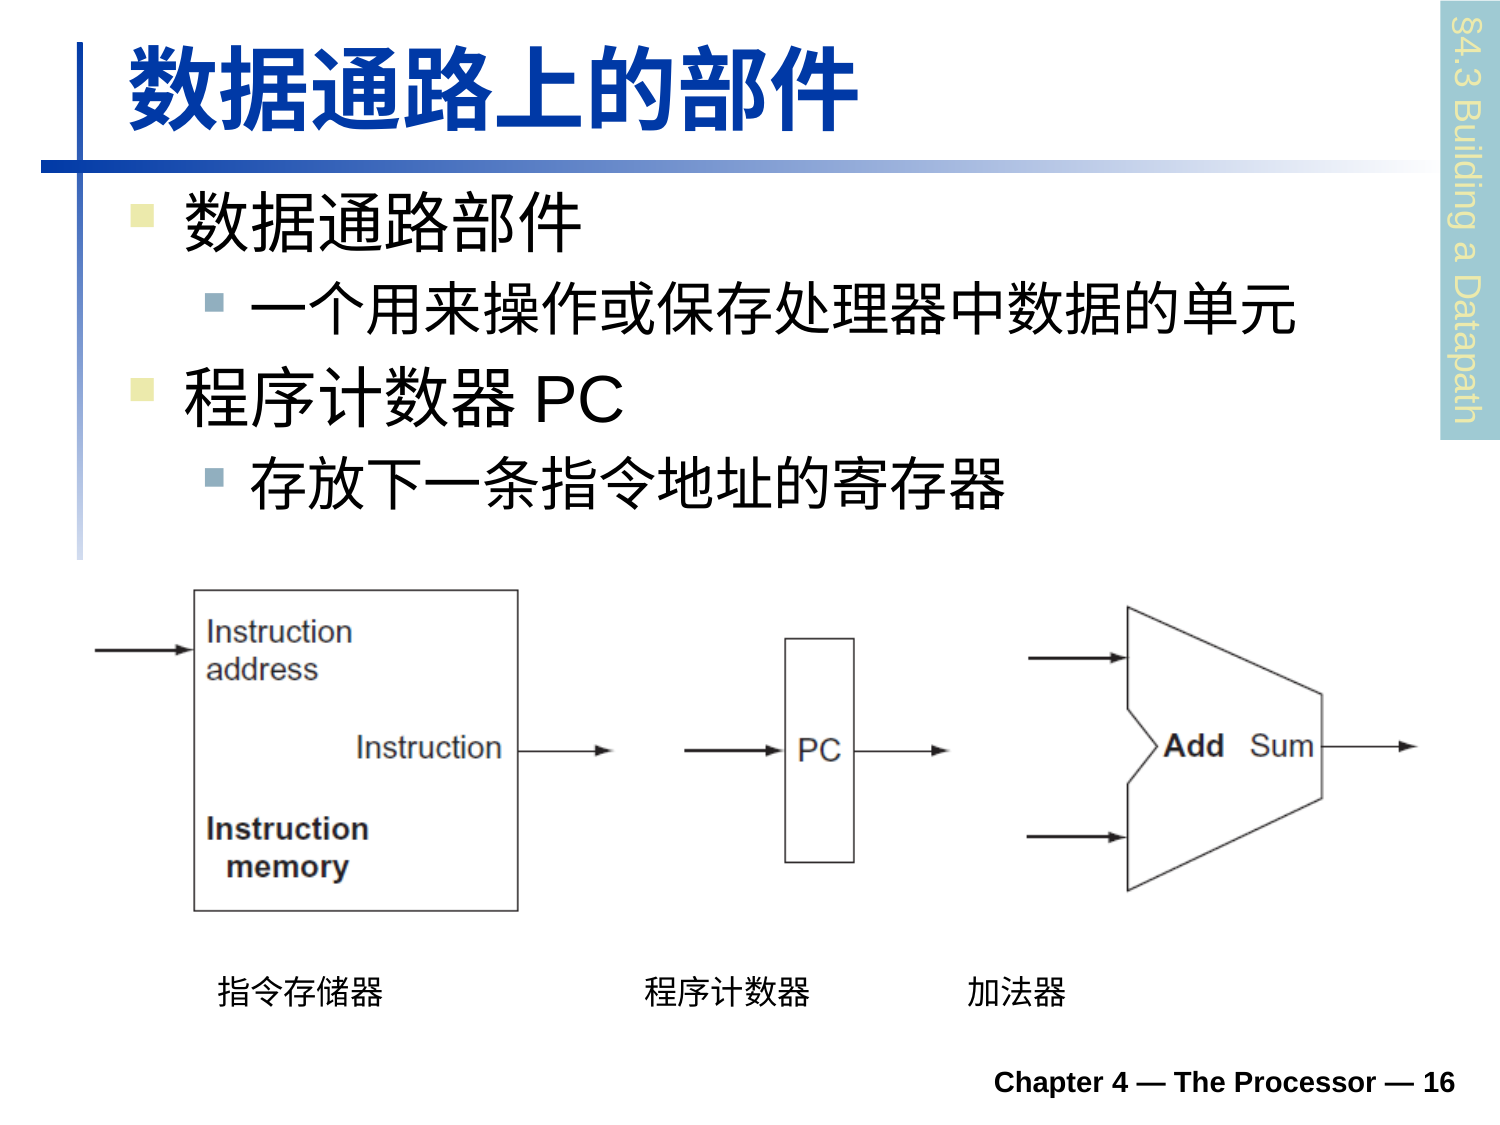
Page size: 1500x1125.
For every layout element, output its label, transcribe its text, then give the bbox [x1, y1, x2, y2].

picture [53, 559, 1435, 937]
title 数据通路上的部件 [112, 23, 1440, 149]
text_box §4.3 Building a Datapath [1440, 0, 1500, 440]
list 数据通路部件 一个用来操作或保存处理器中数据的单元 程序计数器PC 存放下一条指令地址的寄存器 [112, 172, 1469, 441]
footer Chapter 4 — The Processor — 16 [277, 1046, 1471, 1106]
text_box 指令存储器 程序计数器 加法器 [202, 964, 1464, 1019]
